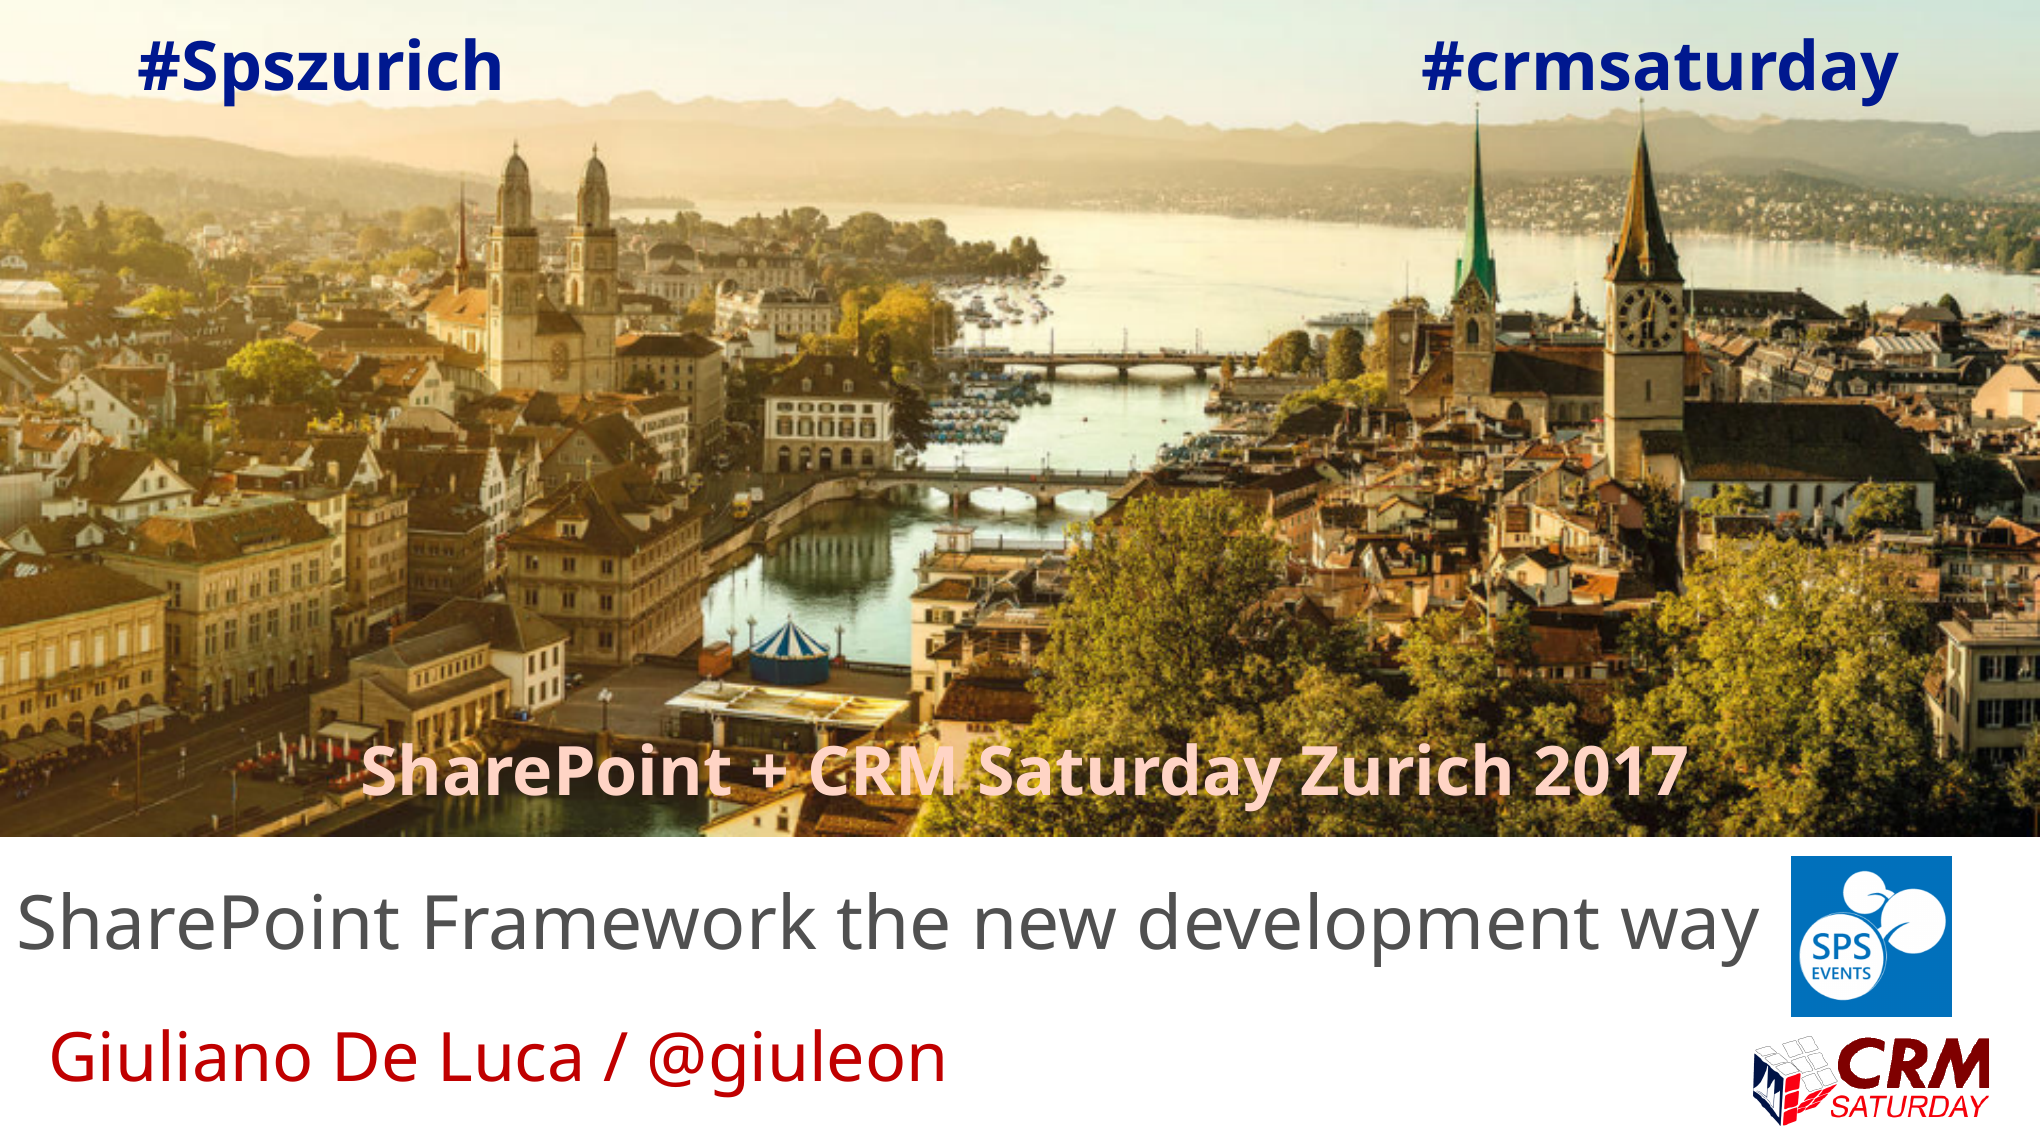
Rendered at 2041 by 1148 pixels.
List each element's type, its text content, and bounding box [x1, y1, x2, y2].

picture [1791, 856, 1952, 1017]
picture [1753, 1036, 1990, 1127]
picture [0, 0, 2040, 838]
text_box Giuliano De Luca / @giuleon [33, 1006, 964, 1103]
text_box SharePoint Framework the new development way [1, 867, 1776, 972]
